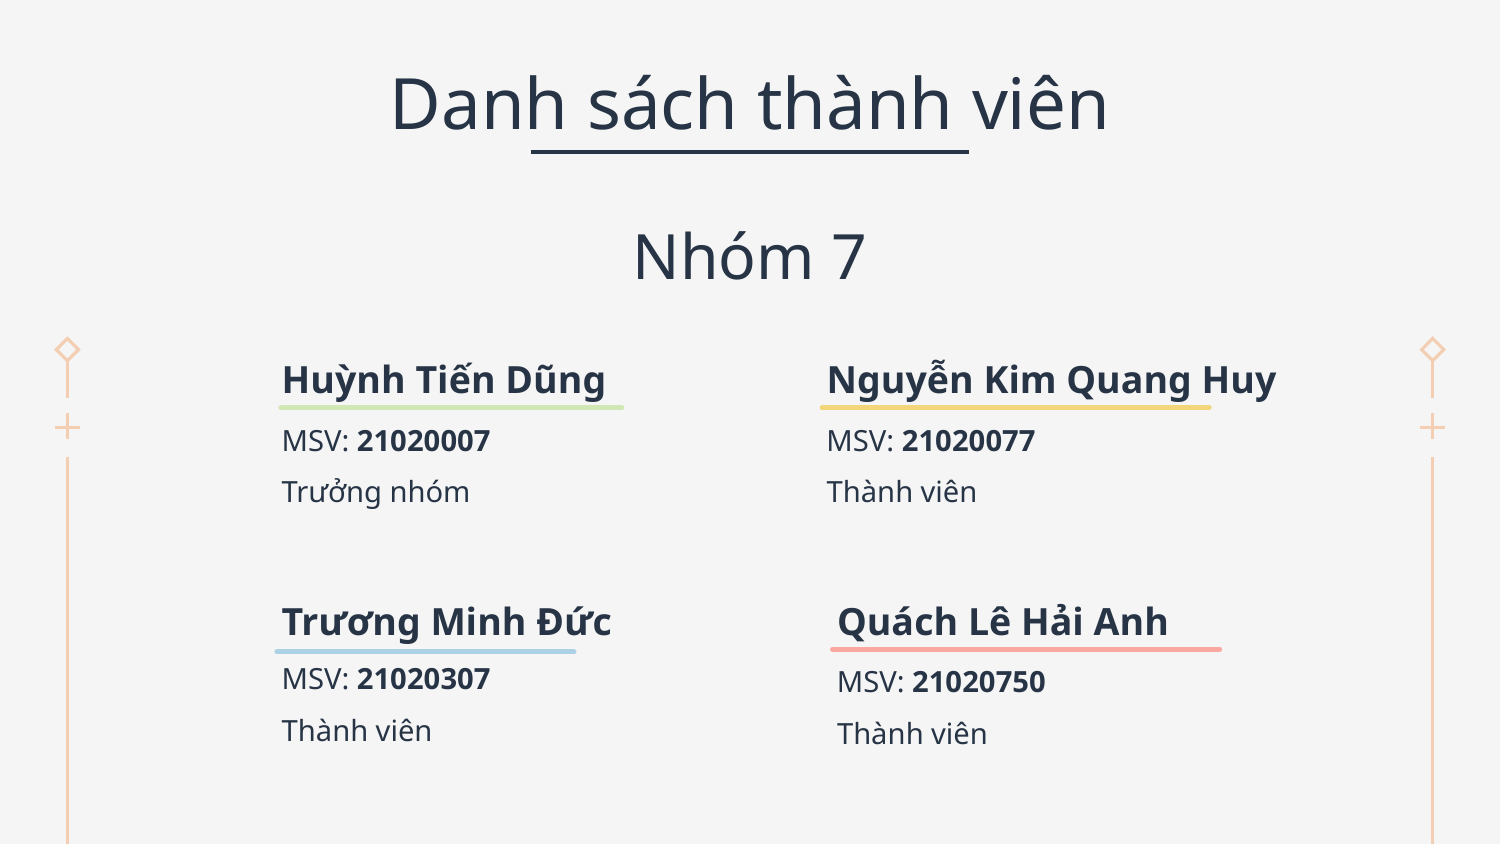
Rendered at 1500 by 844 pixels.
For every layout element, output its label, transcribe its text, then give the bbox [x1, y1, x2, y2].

title Danh sách thành viên [276, 59, 1224, 154]
text_box MSV: 21020307 [266, 645, 547, 704]
text_box Thành viên [266, 696, 489, 755]
text_box Quách Lê Hải Anh [821, 581, 1359, 658]
text_box Trưởng nhóm [266, 458, 537, 517]
text_box Thành viên [811, 458, 1040, 517]
text_box MSV: 21020007 [266, 406, 537, 458]
text_box Thành viên [821, 700, 1051, 759]
text_box MSV: 21020750 [821, 648, 1092, 707]
title Nhóm 7 [559, 212, 941, 307]
text_box Huỳnh Tiến Dũng [266, 339, 648, 416]
text_box Trương Minh Đức [266, 581, 648, 658]
text_box MSV: 21020077 [811, 406, 1082, 465]
text_box Nguyễn Kim Quang Huy [811, 339, 1349, 416]
